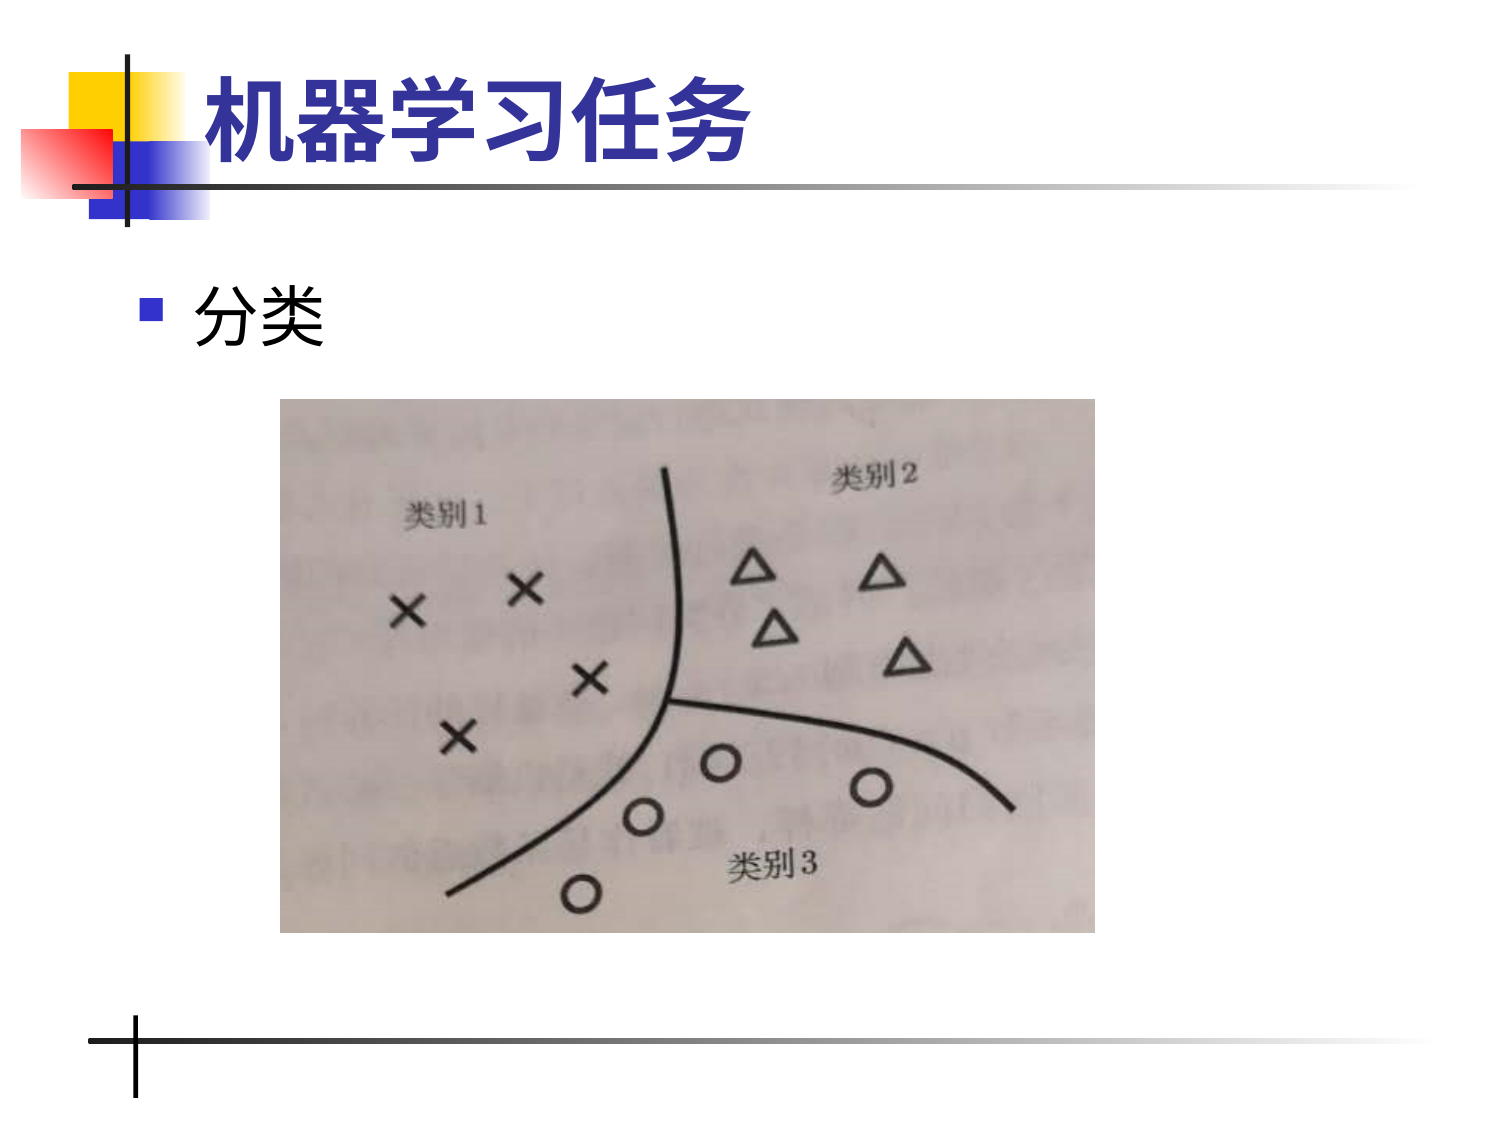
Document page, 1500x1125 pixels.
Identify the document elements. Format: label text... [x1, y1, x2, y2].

picture [280, 399, 1095, 933]
list 分类 [121, 257, 1397, 933]
title 机器学习任务 [188, 23, 1468, 181]
